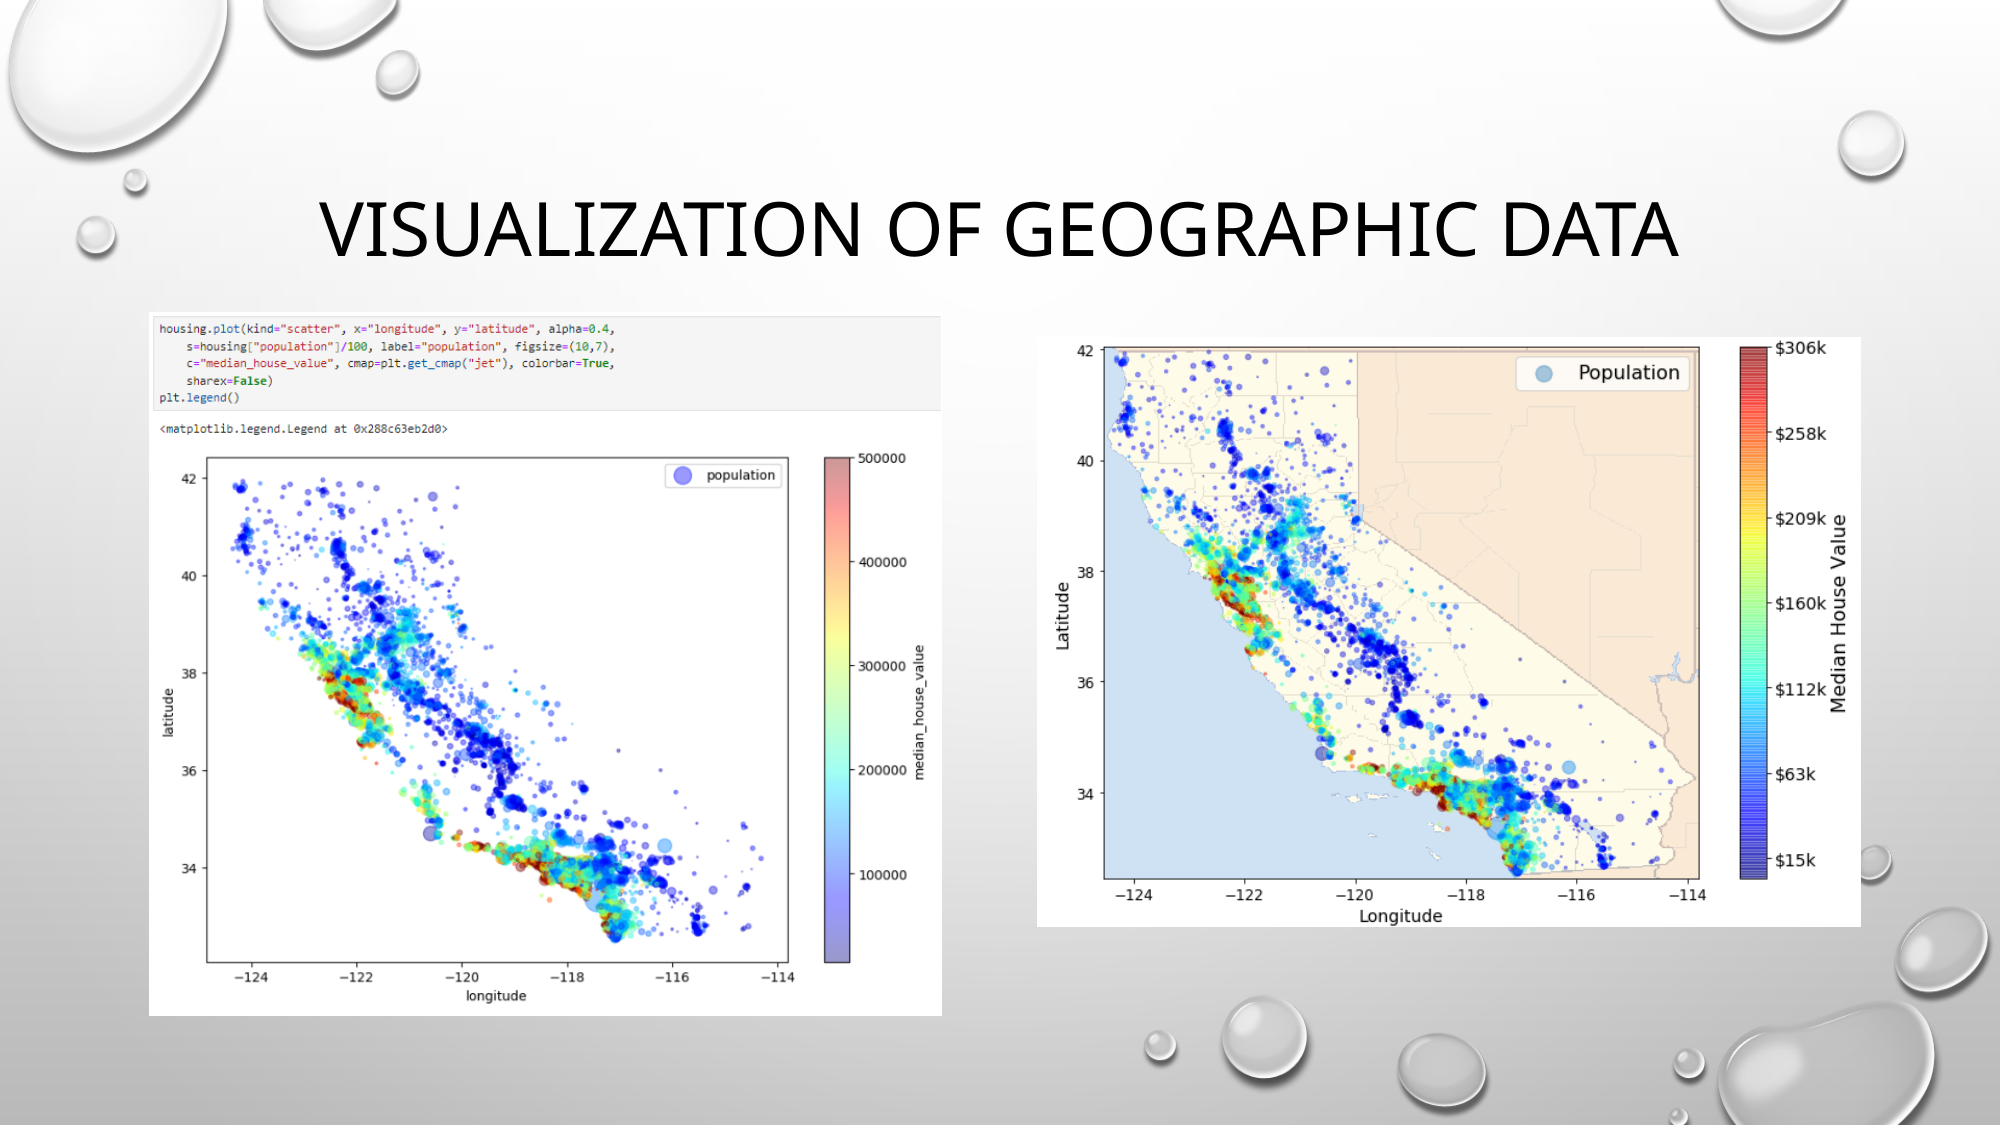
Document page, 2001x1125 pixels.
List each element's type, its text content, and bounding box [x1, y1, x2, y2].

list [1037, 336, 1861, 927]
title Visualization of geographic data [149, 101, 1851, 364]
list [149, 312, 942, 1016]
picture [0, 0, 2000, 1125]
